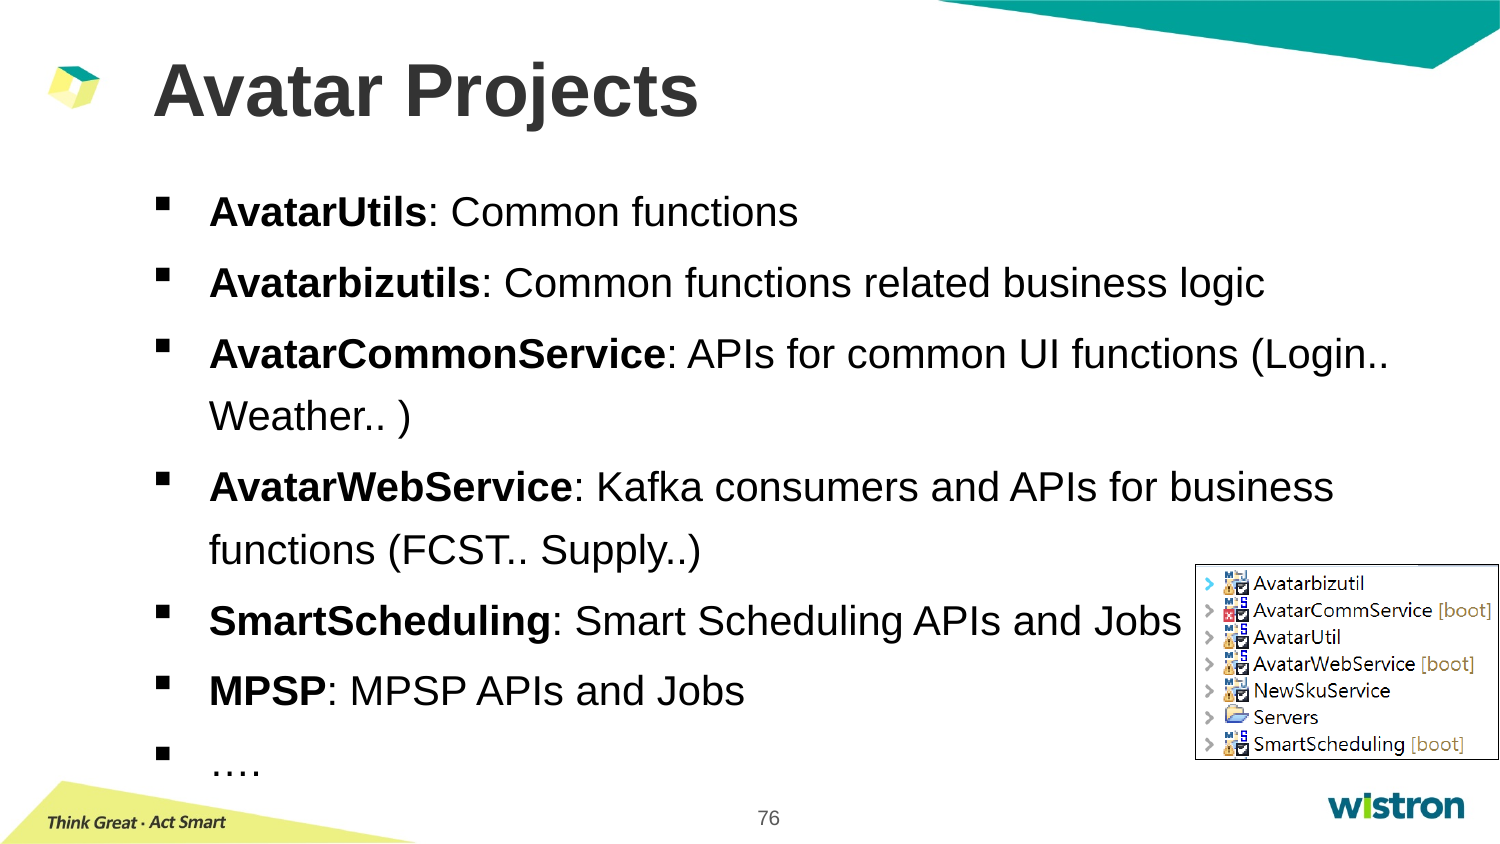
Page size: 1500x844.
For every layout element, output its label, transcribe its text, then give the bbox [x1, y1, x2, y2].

slide_number 76 [724, 796, 813, 844]
picture [0, 0, 1500, 844]
list AvatarUtils: Common functions Avatarbizutils: Common functions related business logic AvatarCommonService: APIs for common UI functions (Login.. Weather.. ) AvatarWebService: Kafka consumers and APIs for business functions (FCST.. Supply..) SmartScheduling: Smart Scheduling APIs and Jobs MPSP: MPSP APIs and Jobs …. [137, 165, 1438, 722]
title Avatar Projects [137, 34, 1438, 141]
